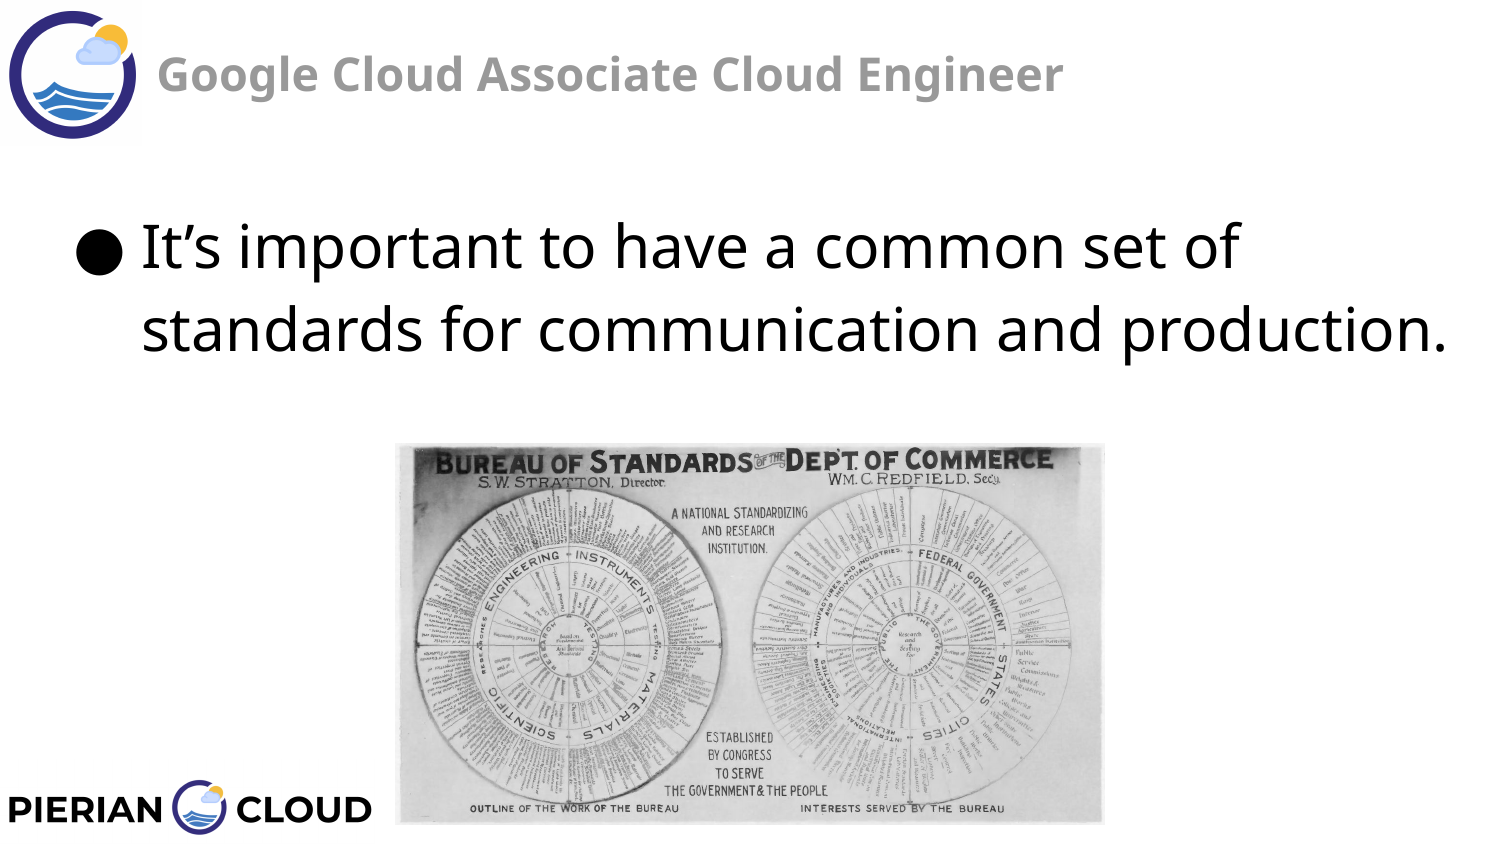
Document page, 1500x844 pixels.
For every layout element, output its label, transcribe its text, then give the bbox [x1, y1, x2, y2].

title Google Cloud Associate Cloud Engineer [146, 25, 1420, 120]
picture [0, 758, 375, 844]
picture [0, 0, 142, 146]
subtitle It’s important to have a common set of standards for communication and production. [51, 189, 1476, 750]
picture [395, 443, 1105, 825]
